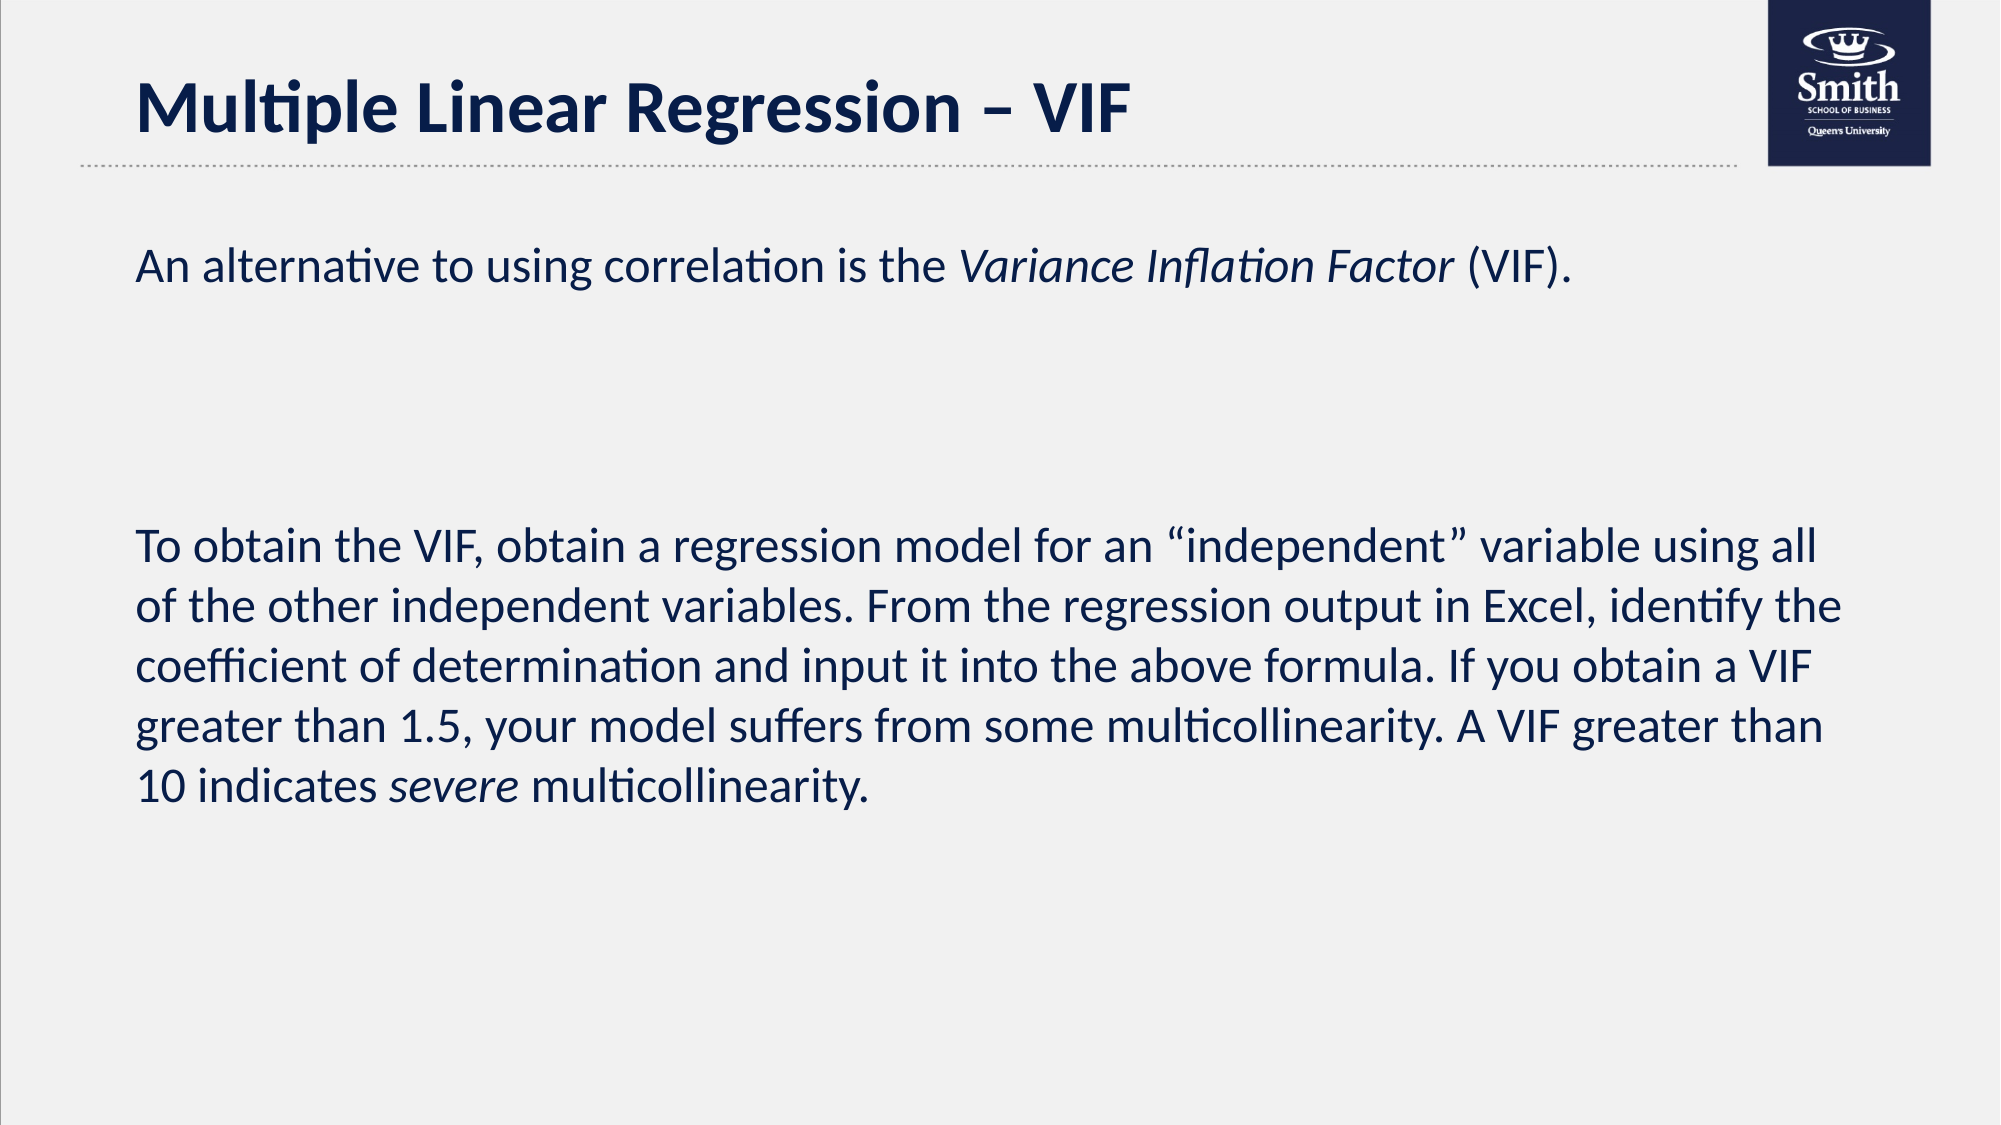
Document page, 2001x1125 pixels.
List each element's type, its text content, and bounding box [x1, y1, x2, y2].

picture [0, 0, 2000, 1125]
list Multiple Linear Regression – VIF [120, 50, 1525, 150]
